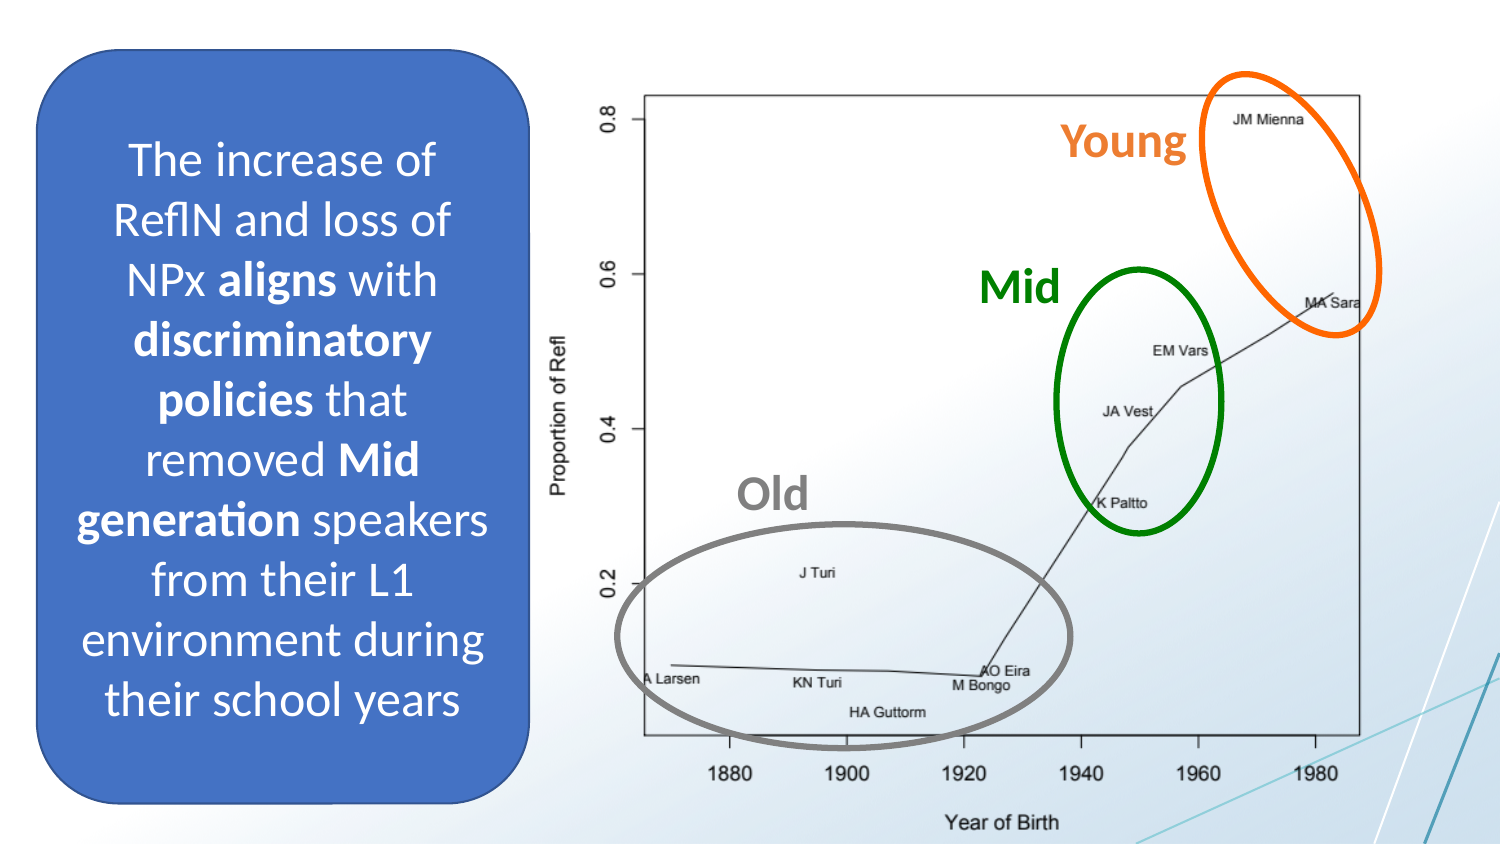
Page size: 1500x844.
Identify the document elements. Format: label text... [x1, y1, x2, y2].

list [537, 0, 1500, 844]
picture [0, 0, 537, 844]
text_box The increase of ReflN and loss of NPx aligns with discriminatory policies that removed Mid generation speakers from their L1 environment during their school years [35, 49, 531, 805]
